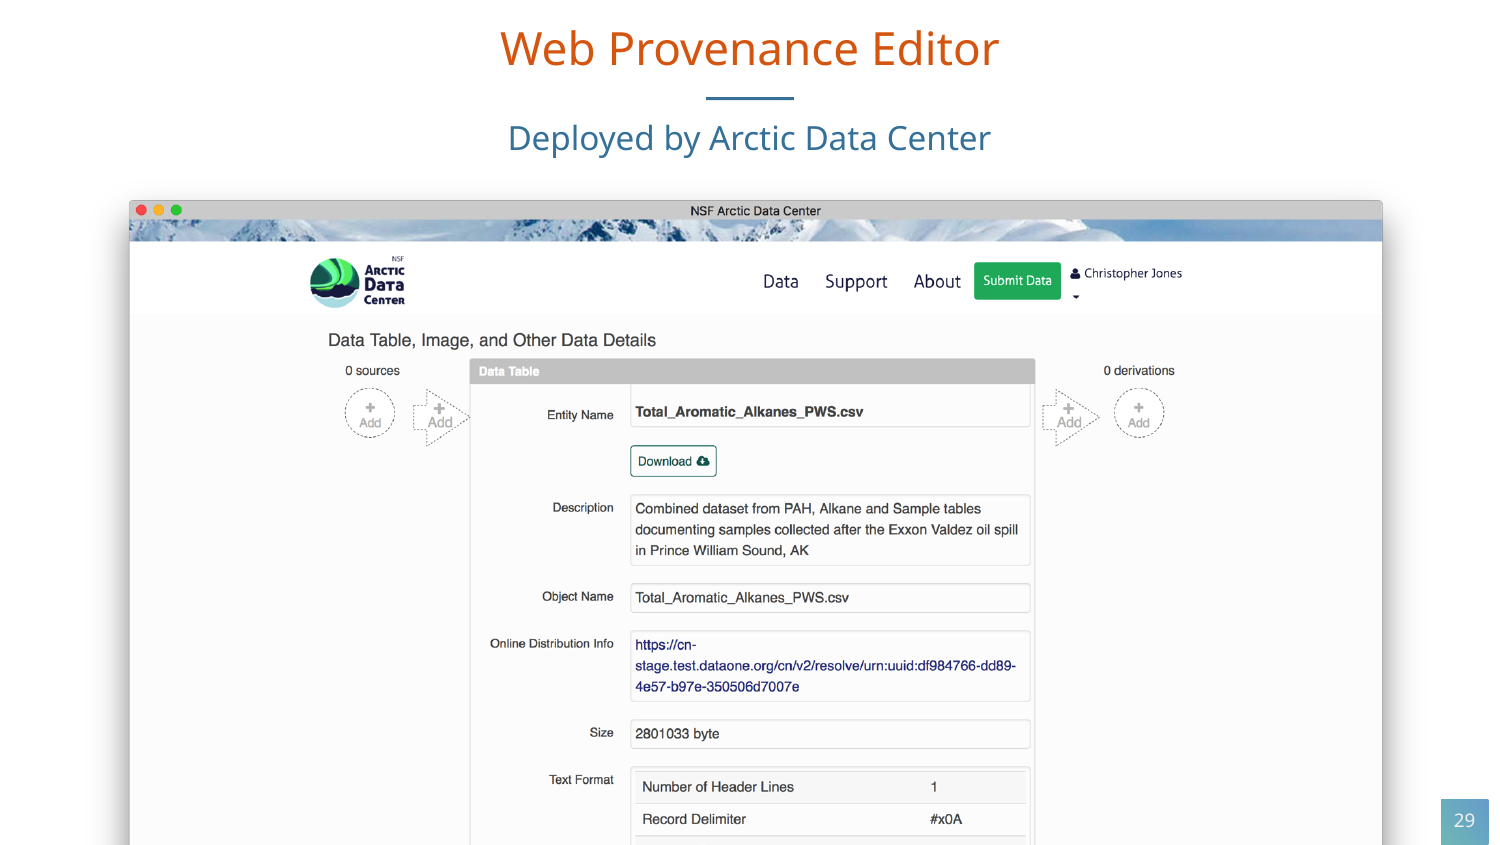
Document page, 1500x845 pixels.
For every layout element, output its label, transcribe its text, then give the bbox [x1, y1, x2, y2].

slide_number 29 [1451, 807, 1478, 836]
list Web Provenance Editor [198, 16, 1301, 85]
list Deployed by Arctic Data Center [198, 113, 1301, 161]
picture [79, 172, 1432, 845]
